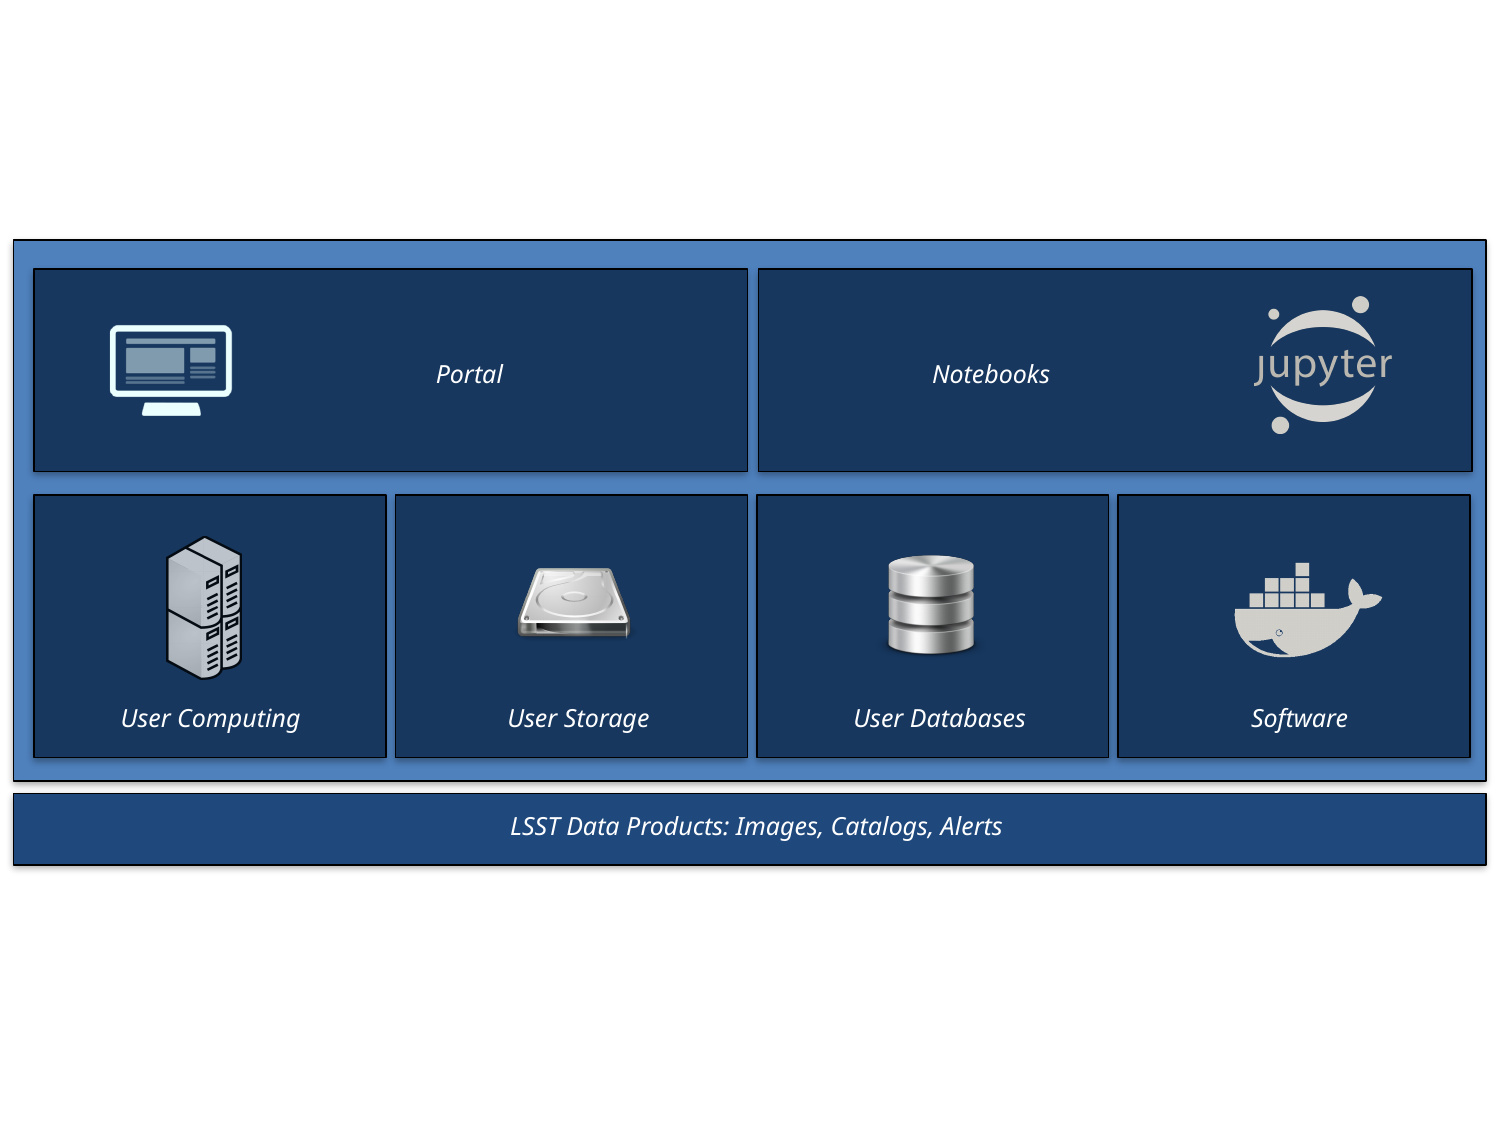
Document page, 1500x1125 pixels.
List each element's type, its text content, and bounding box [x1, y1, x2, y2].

text_box [758, 268, 1473, 472]
picture [874, 548, 988, 662]
text_box [13, 239, 1487, 782]
text_box [13, 793, 1487, 866]
text_box [33, 494, 387, 758]
text_box User Databases [838, 695, 1042, 740]
text_box LSST Data Products: Images, Catalogs, Alerts [495, 803, 1019, 849]
text_box [395, 494, 748, 758]
text_box [756, 494, 1109, 758]
text_box User Computing [105, 695, 316, 740]
picture [1233, 535, 1384, 686]
picture [109, 322, 236, 417]
text_box [33, 268, 748, 472]
picture [1253, 296, 1392, 435]
text_box [1117, 494, 1471, 758]
picture [511, 534, 638, 660]
text_box Notebooks [917, 351, 1066, 396]
text_box Portal [421, 351, 518, 396]
text_box Software [1236, 695, 1364, 740]
picture [166, 535, 243, 680]
text_box User Storage [492, 695, 665, 740]
